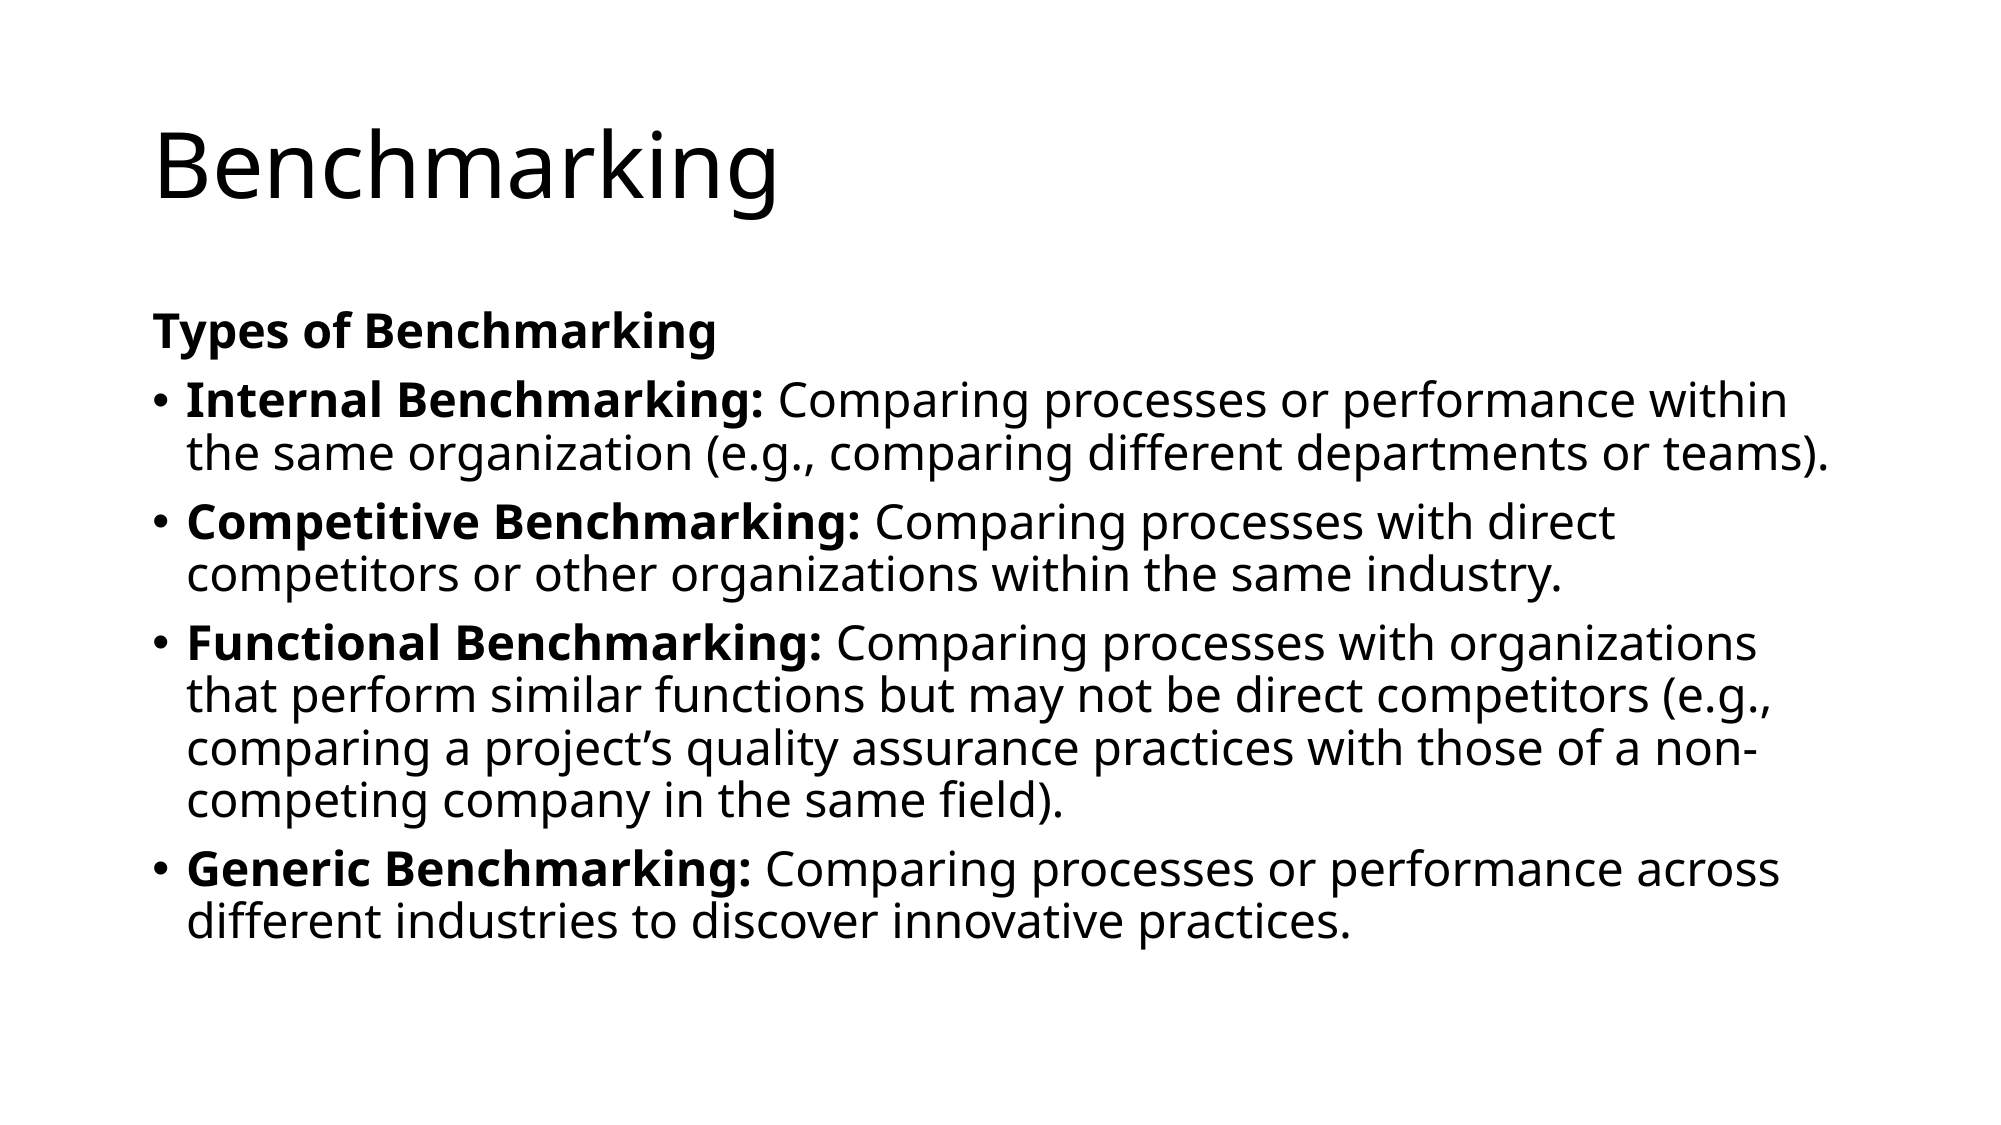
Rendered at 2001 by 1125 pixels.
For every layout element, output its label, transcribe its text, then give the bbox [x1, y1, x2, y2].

list Types of Benchmarking Internal Benchmarking: Comparing processes or performance within the same organization (e.g., comparing different departments or teams). Competitive Benchmarking: Comparing processes with direct competitors or other organizations within the same industry. Functional Benchmarking: Comparing processes with organizations that perform similar functions but may not be direct competitors (e.g., comparing a project’s quality assurance practices with those of a non-competing company in the same field). Generic Benchmarking: Comparing processes or performance across different industries to discover innovative practices. [137, 299, 1863, 1014]
title Benchmarking [137, 59, 1863, 278]
